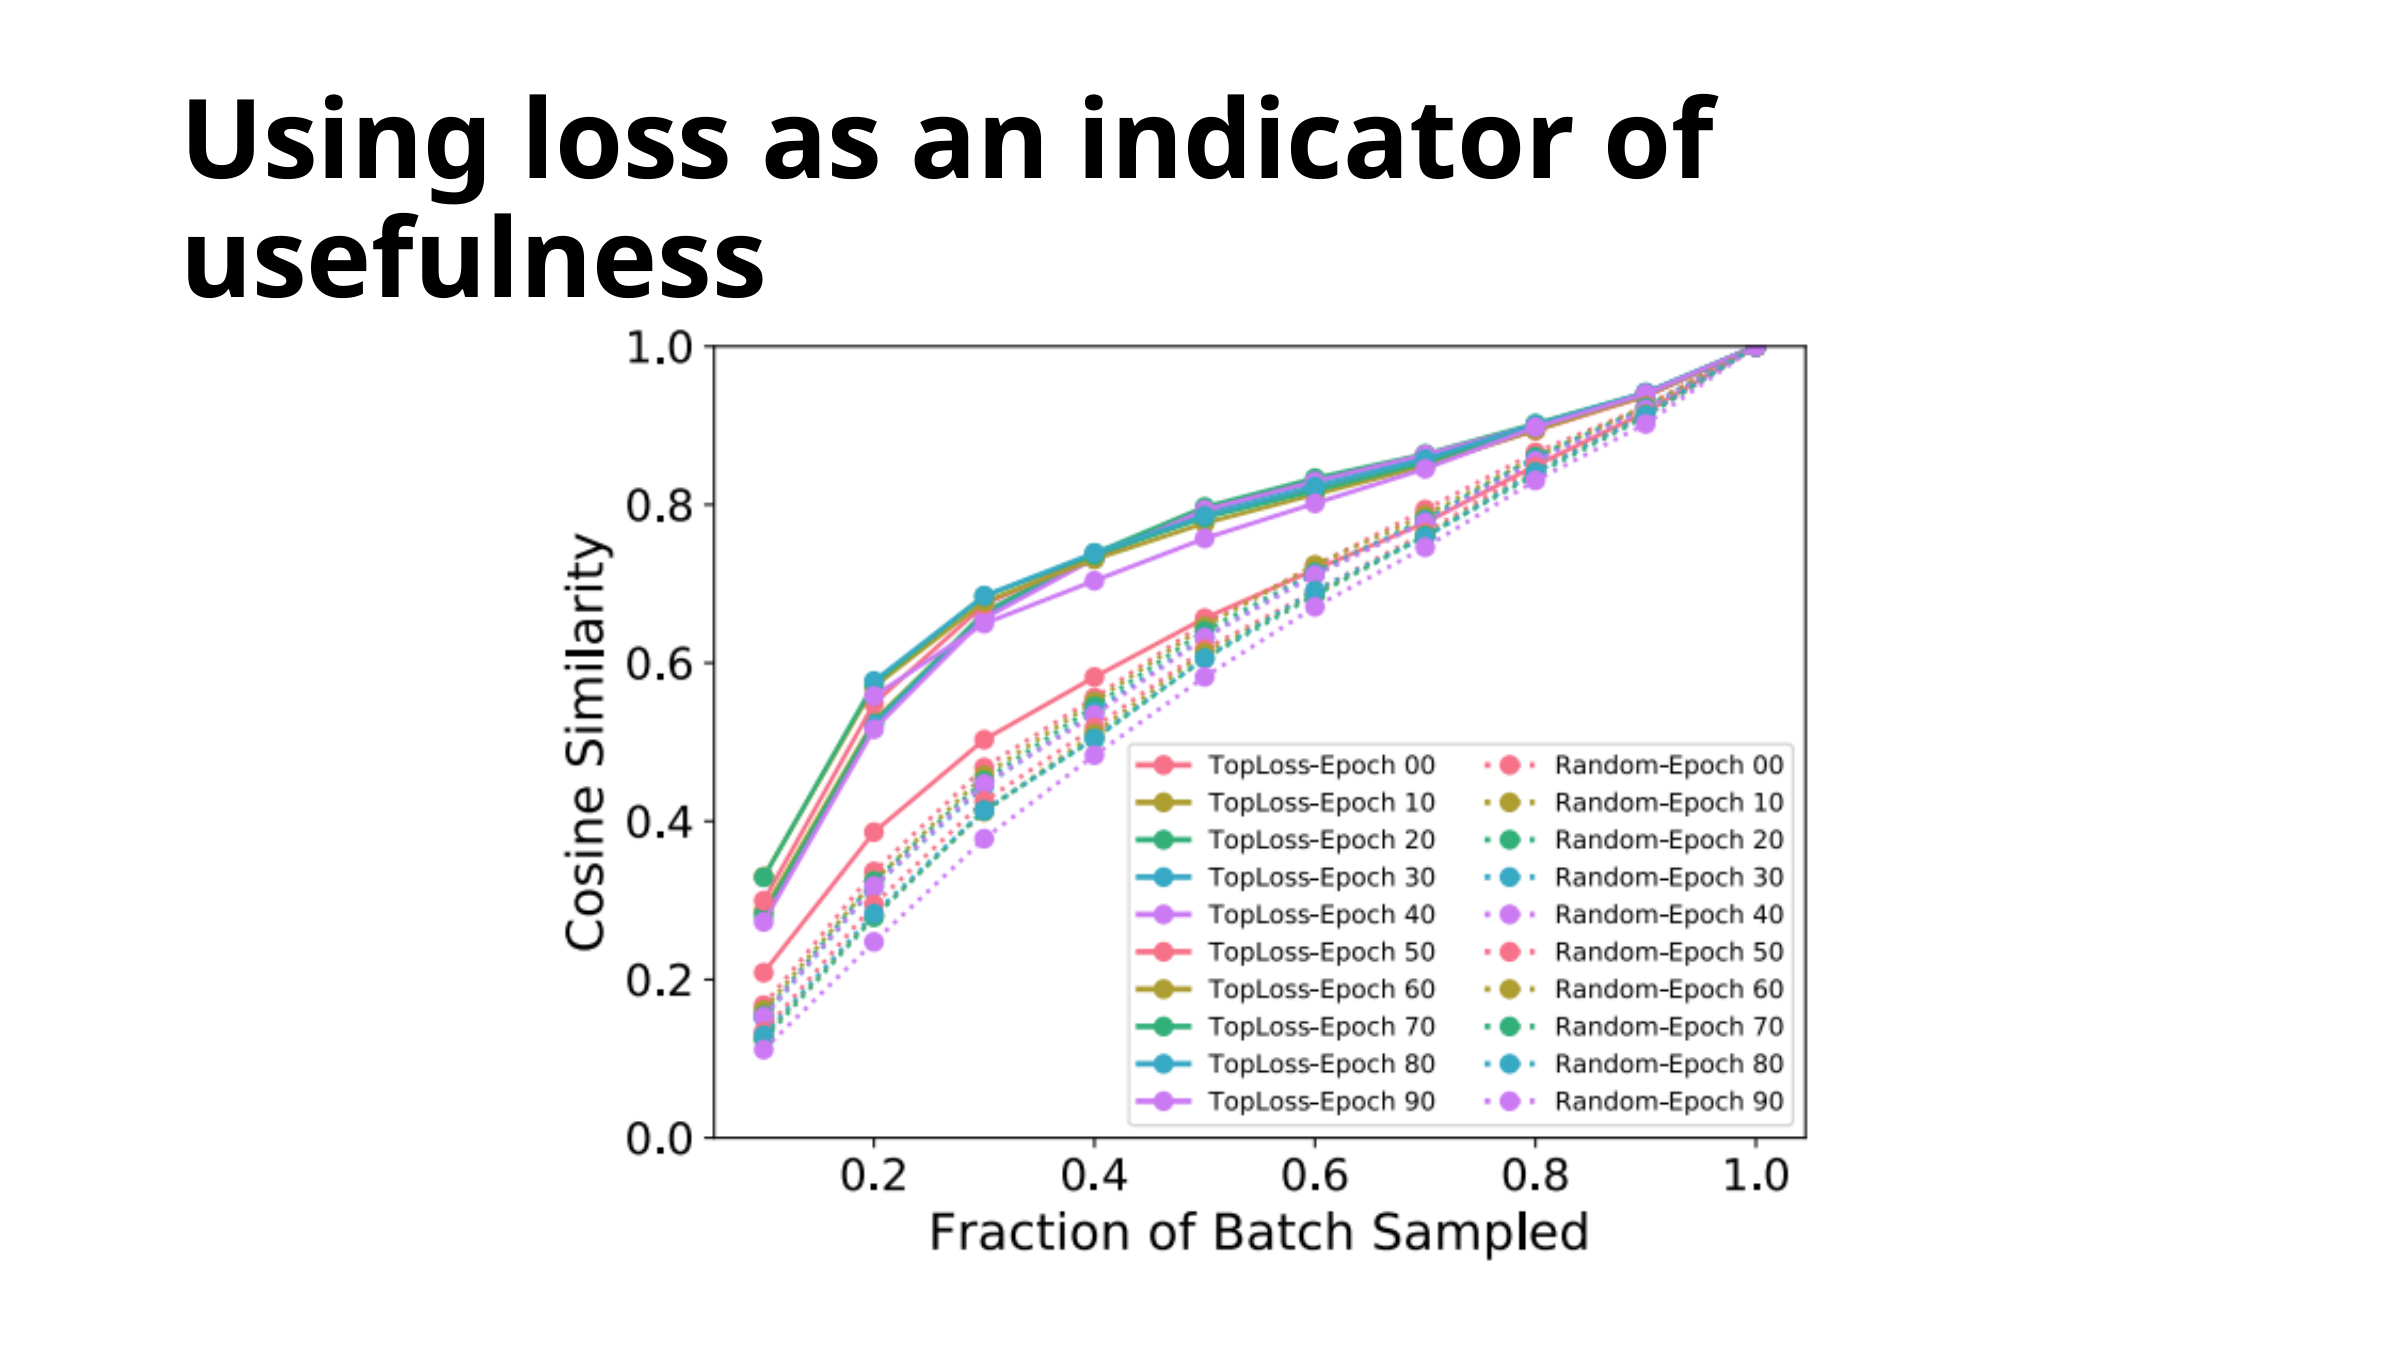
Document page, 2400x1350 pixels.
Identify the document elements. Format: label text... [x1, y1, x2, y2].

title Using loss as an indicator of usefulness [165, 71, 2235, 333]
picture [534, 309, 1840, 1289]
